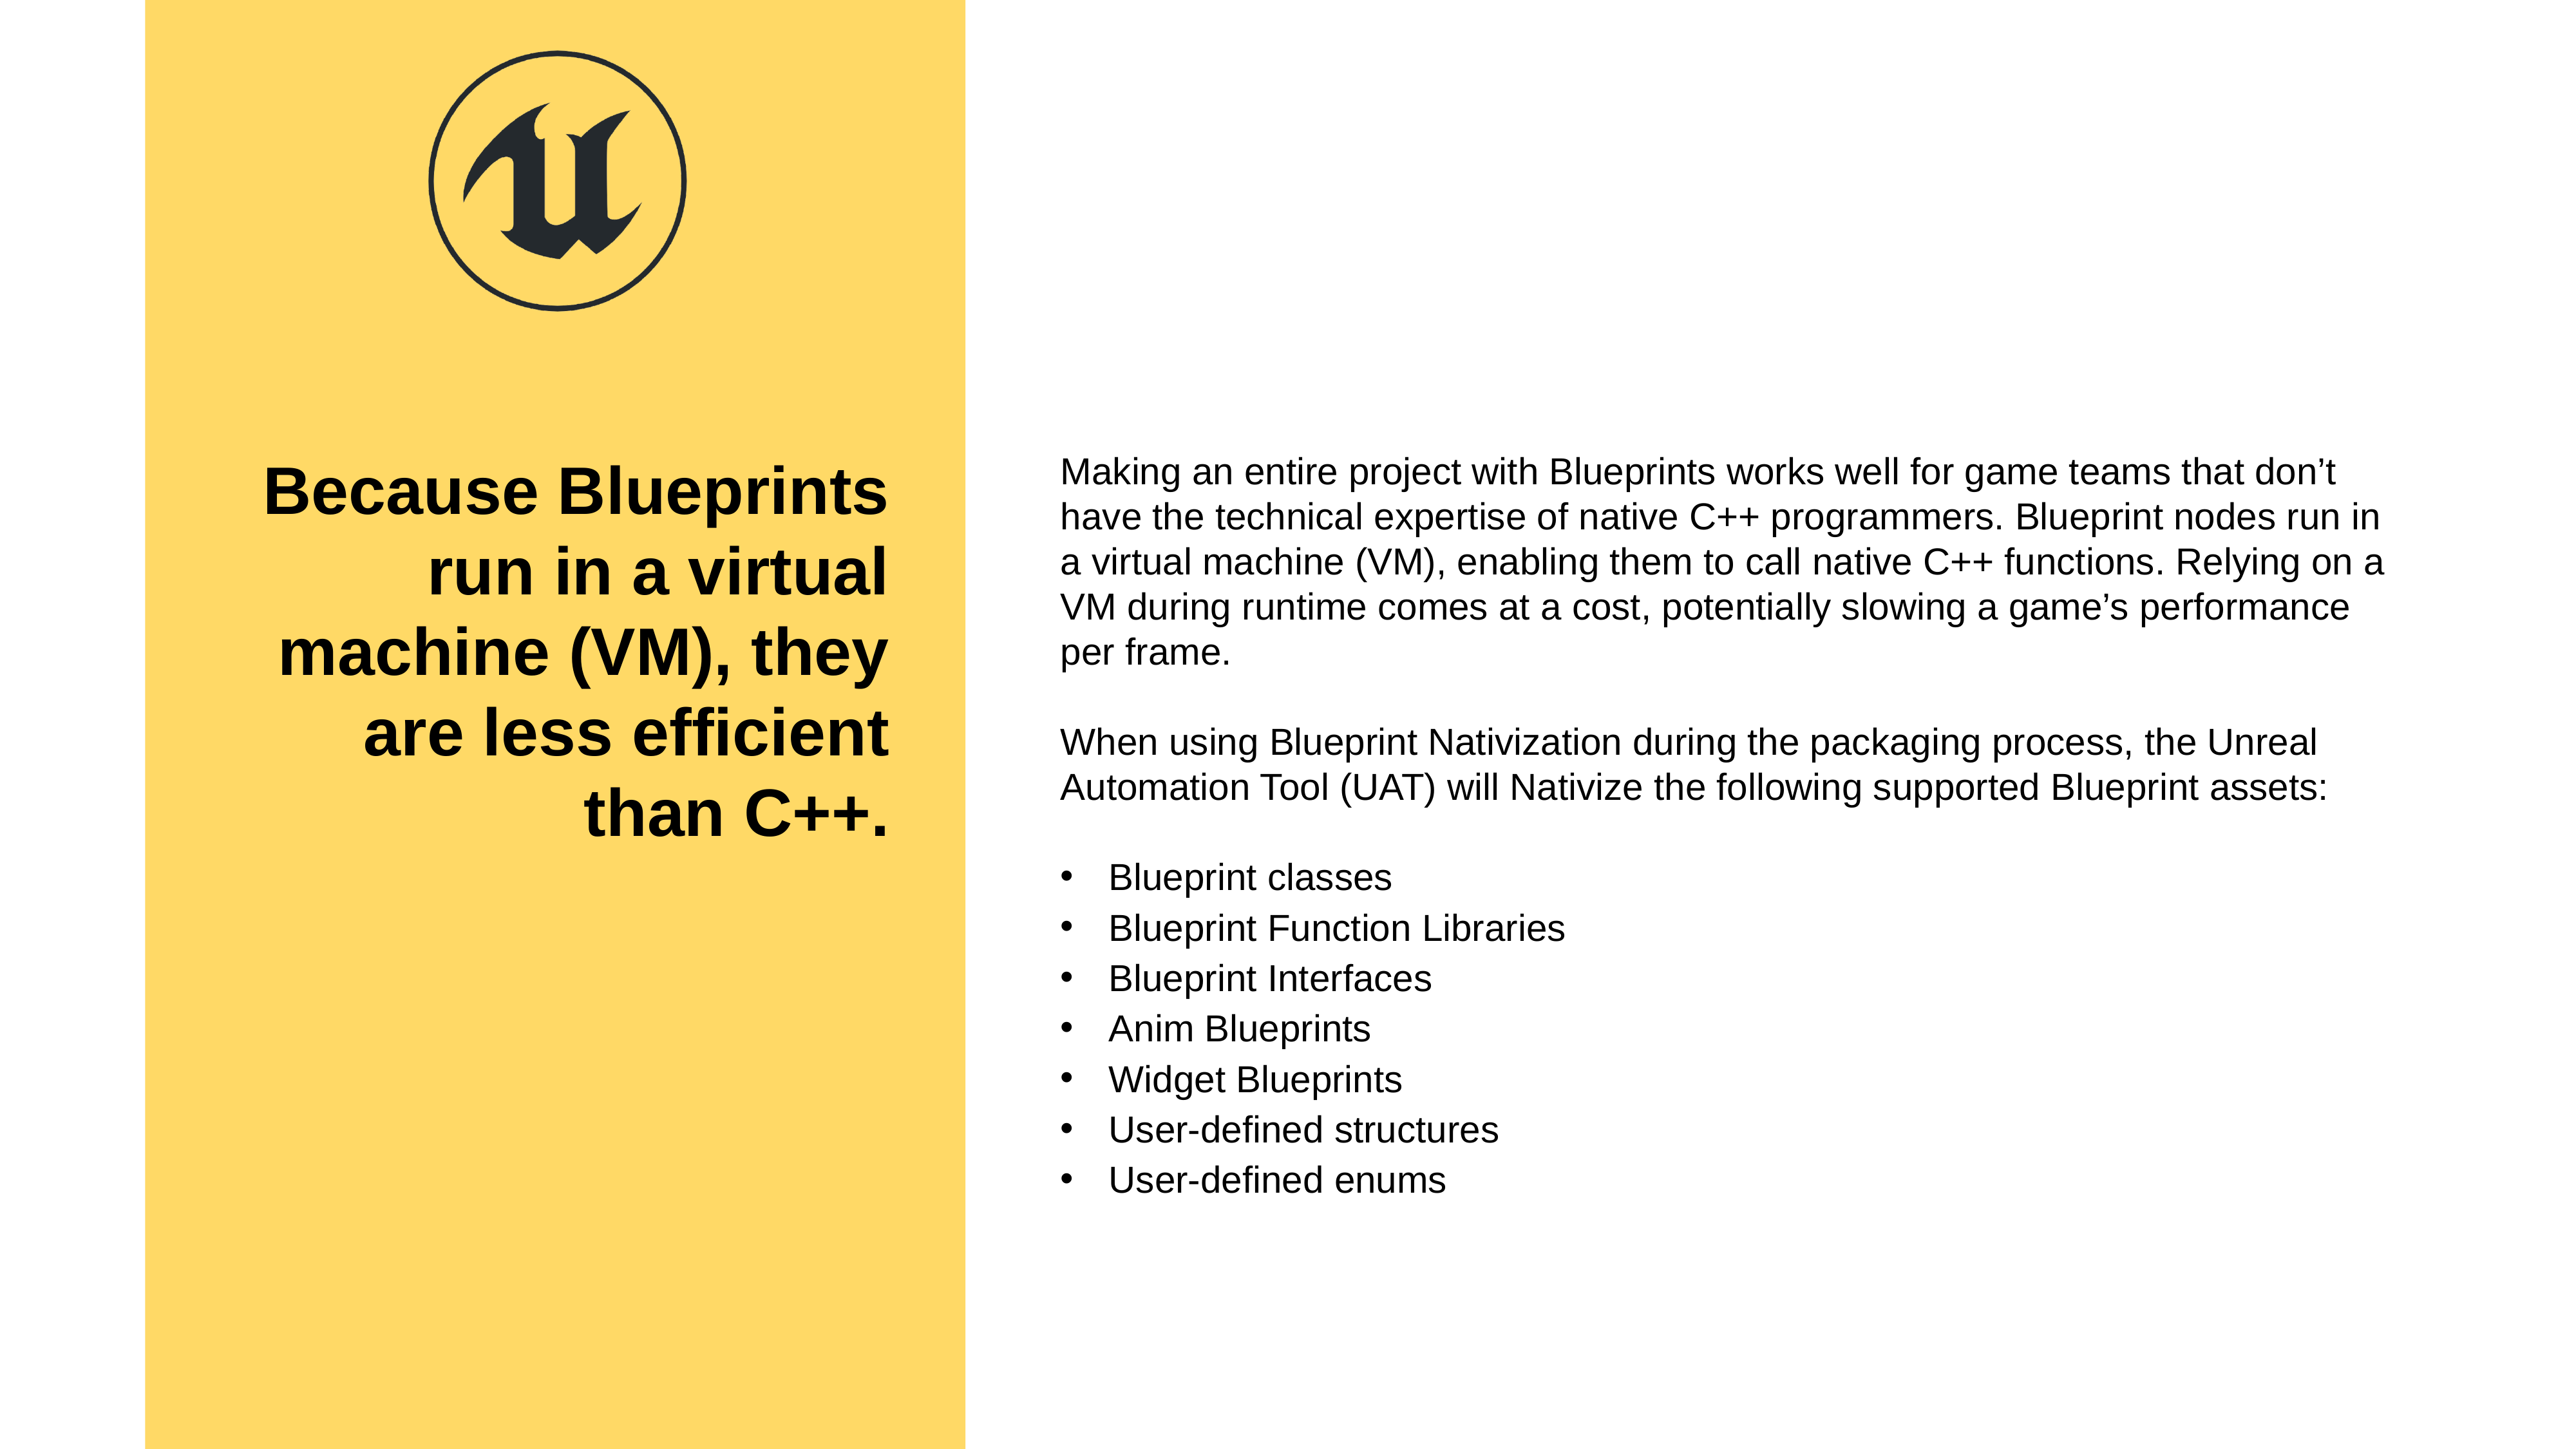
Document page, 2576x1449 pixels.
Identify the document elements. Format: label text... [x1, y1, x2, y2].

picture [419, 41, 697, 325]
text_box Making an entire project with Blueprints works well for game teams that don’t have the technical expertise of native C++ programmers. Blueprint nodes run in a virtual machine (VM), enabling them to call native C++ functions. Relying on a VM during runtime comes at a cost, potentially slowing a game’s performance per frame. When using Blueprint Nativization during the packaging process, the Unreal Automation Tool (UAT) will Nativize the following supported Blueprint assets: Blueprint classes Blueprint Function Libraries Blueprint Interfaces Anim Blueprints Widget Blueprints User-defined structures User-defined enums [1055, 442, 2397, 1251]
text_box Because Blueprints run in a virtual machine (VM), they are less efficient than C++. [201, 442, 896, 855]
text_box [145, 0, 966, 1449]
